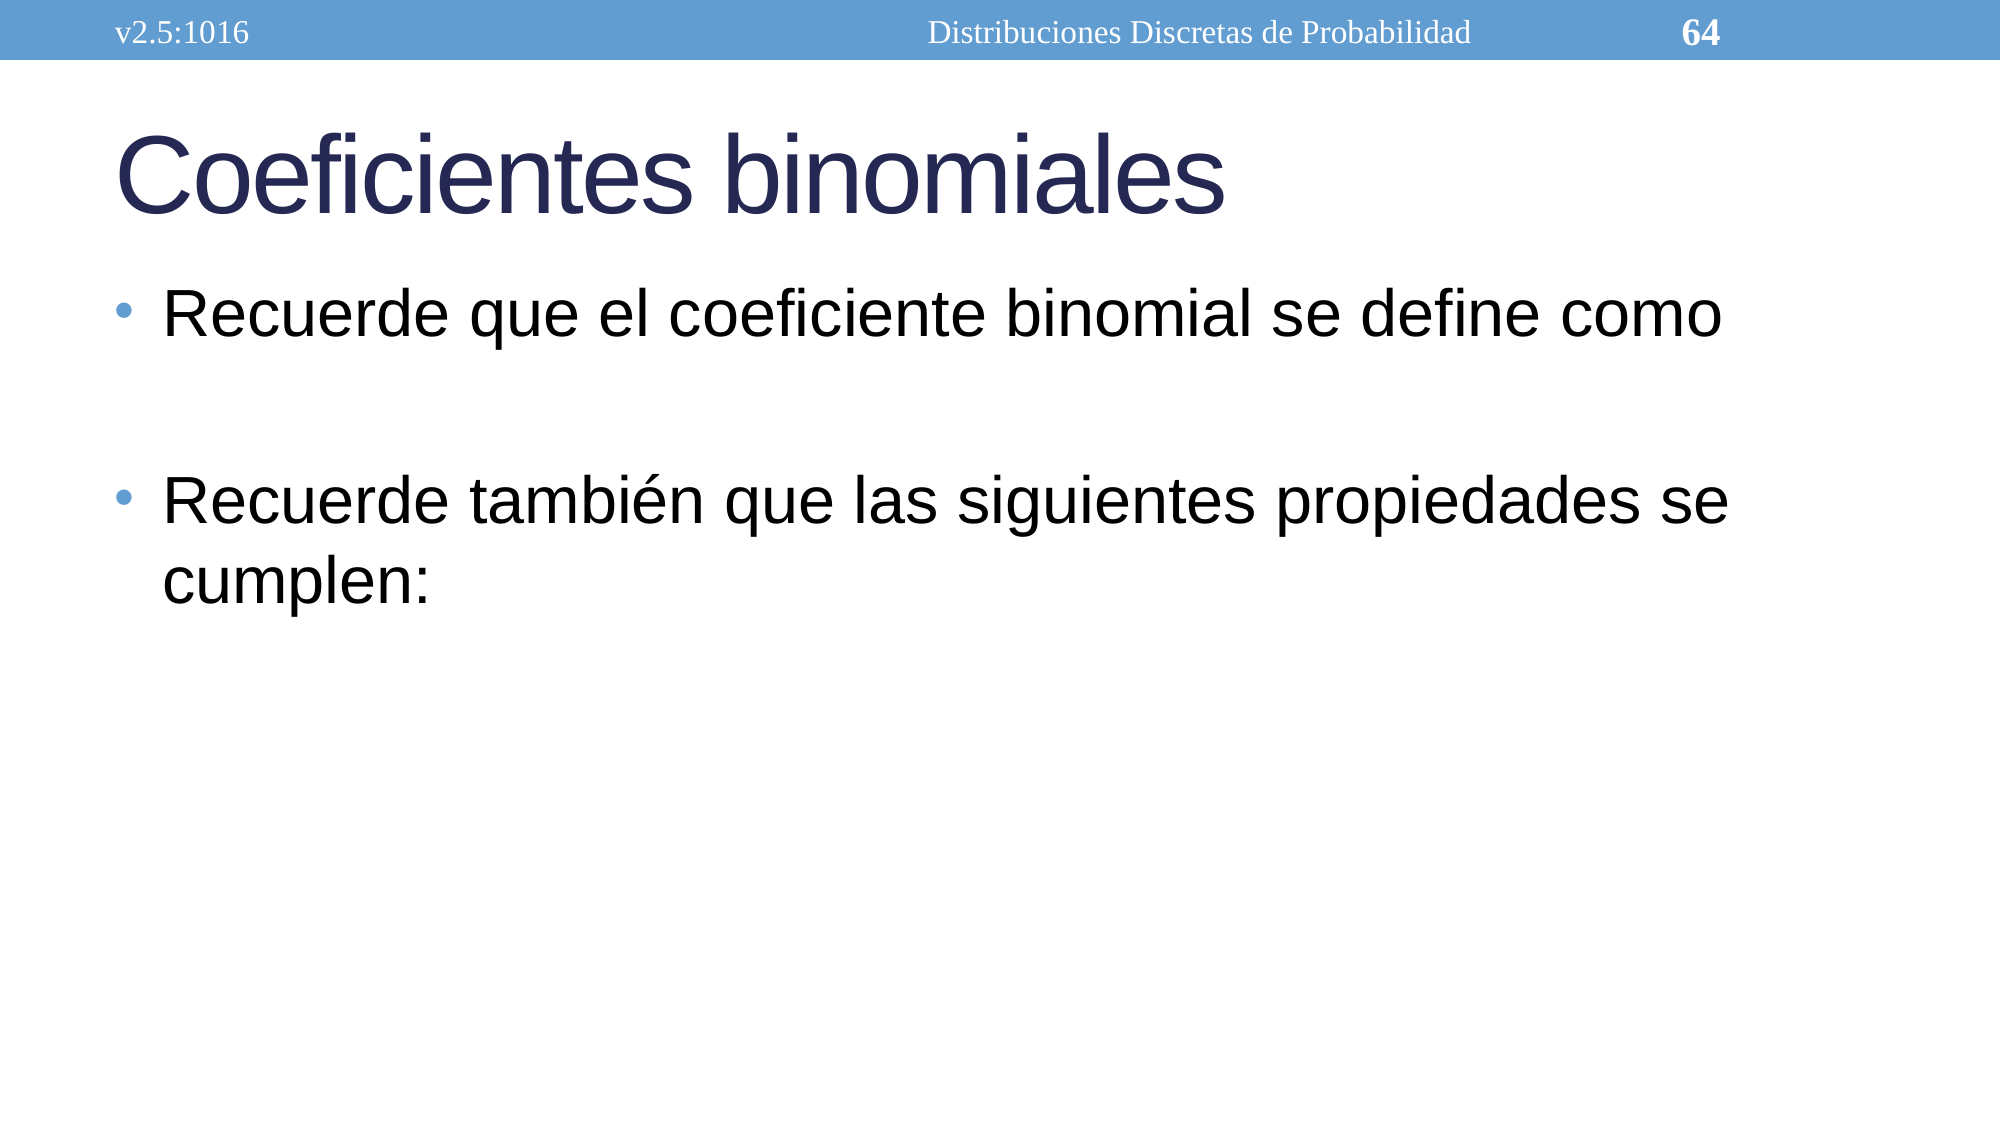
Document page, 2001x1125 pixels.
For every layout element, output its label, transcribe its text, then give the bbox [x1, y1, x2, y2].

footer Distribuciones Discretas de Probabilidad [750, 3, 1650, 57]
title Coeficientes binomiales [99, 87, 1900, 250]
slide_number 64 [1666, 3, 1900, 57]
slide_number v2.5:1016 [99, 3, 734, 57]
